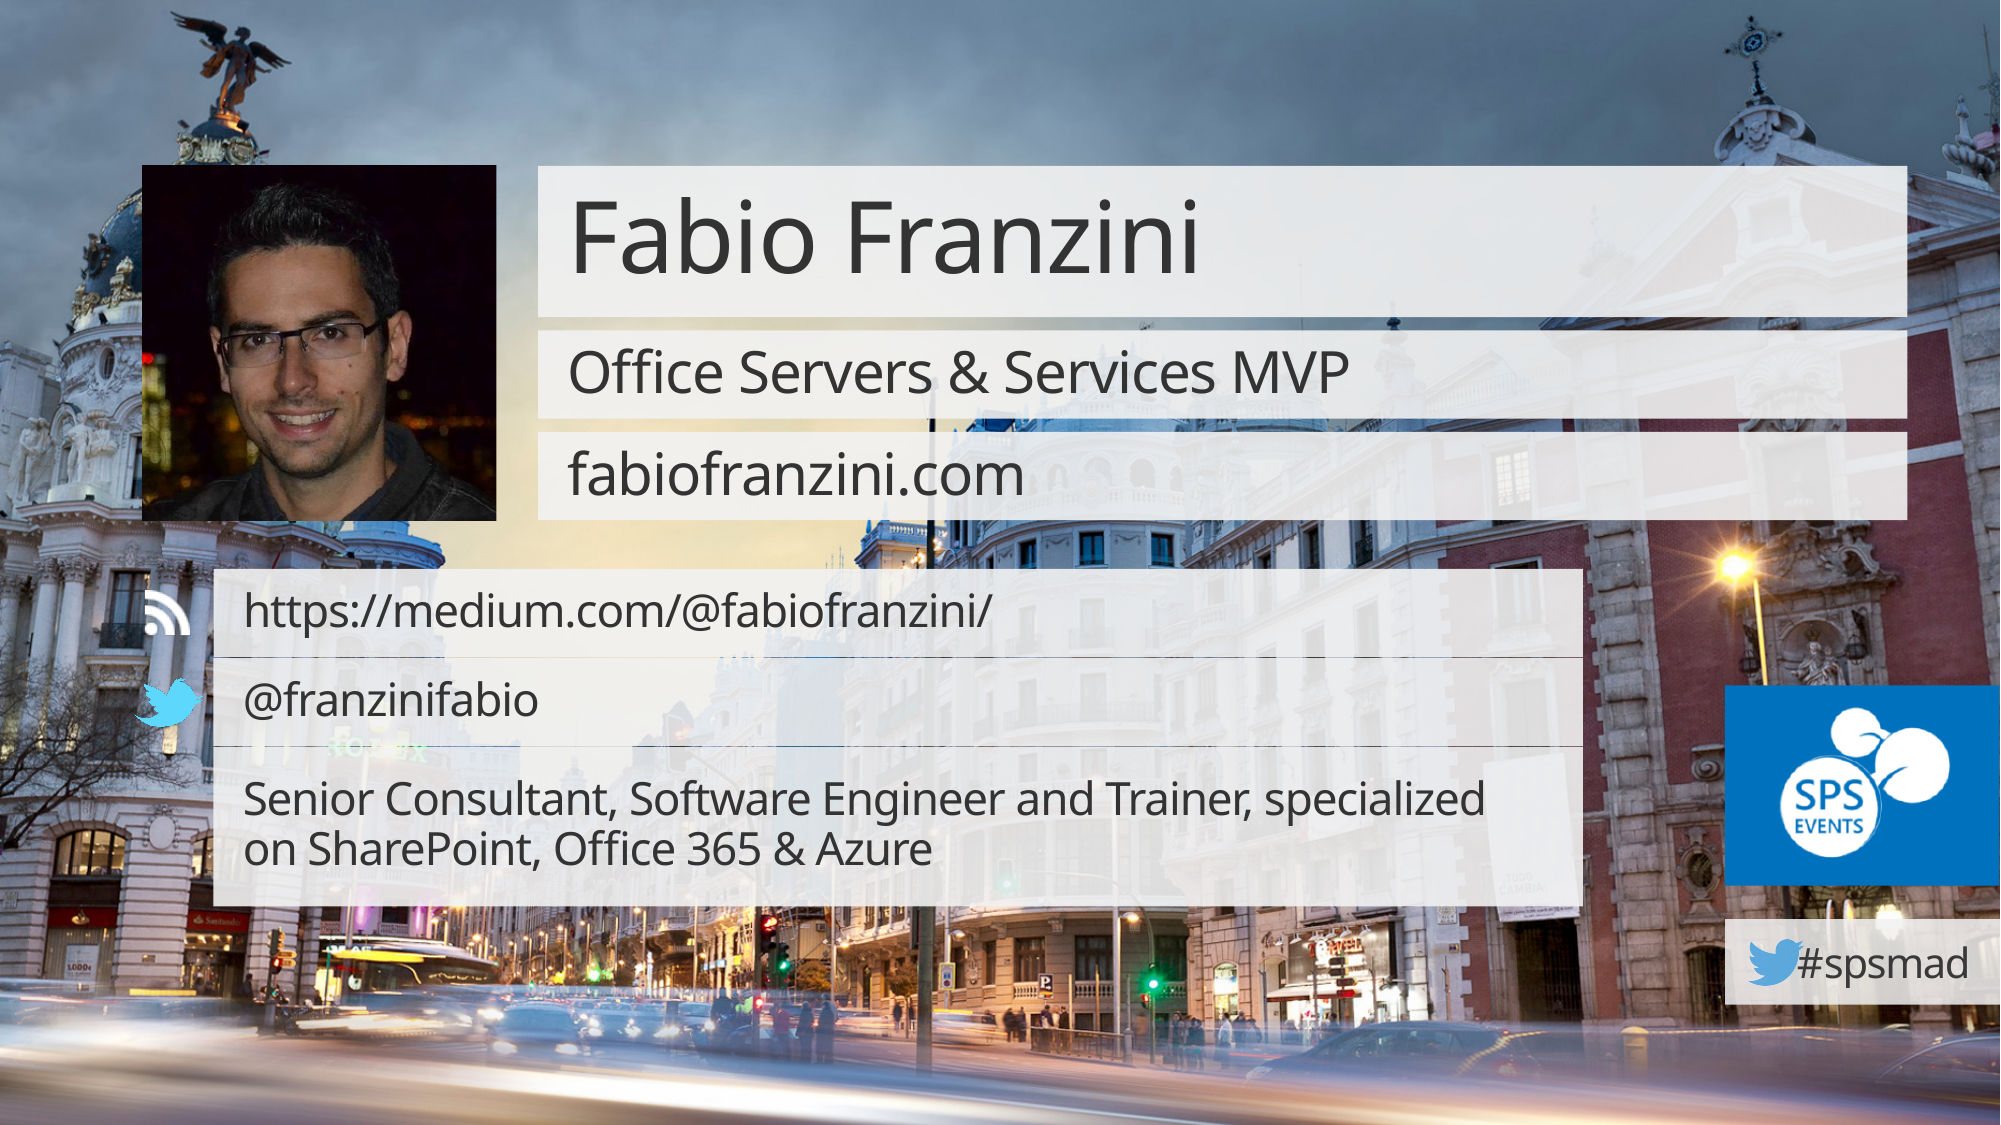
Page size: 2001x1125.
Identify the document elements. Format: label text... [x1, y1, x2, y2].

list fabiofranzini.com [538, 431, 1908, 521]
list Senior Consultant, Software Engineer and Trainer, specialized on SharePoint, Office 365 & Azure [213, 746, 1583, 907]
list Office Servers & Services MVP [538, 330, 1908, 419]
picture [0, 0, 2000, 1125]
picture [1762, 699, 1966, 861]
list https://medium.com/@fabiofranzini/ [213, 568, 1583, 657]
list Fabio Franzini [538, 165, 1908, 318]
picture [1747, 939, 1805, 986]
list @franzinifabio [213, 657, 1583, 746]
